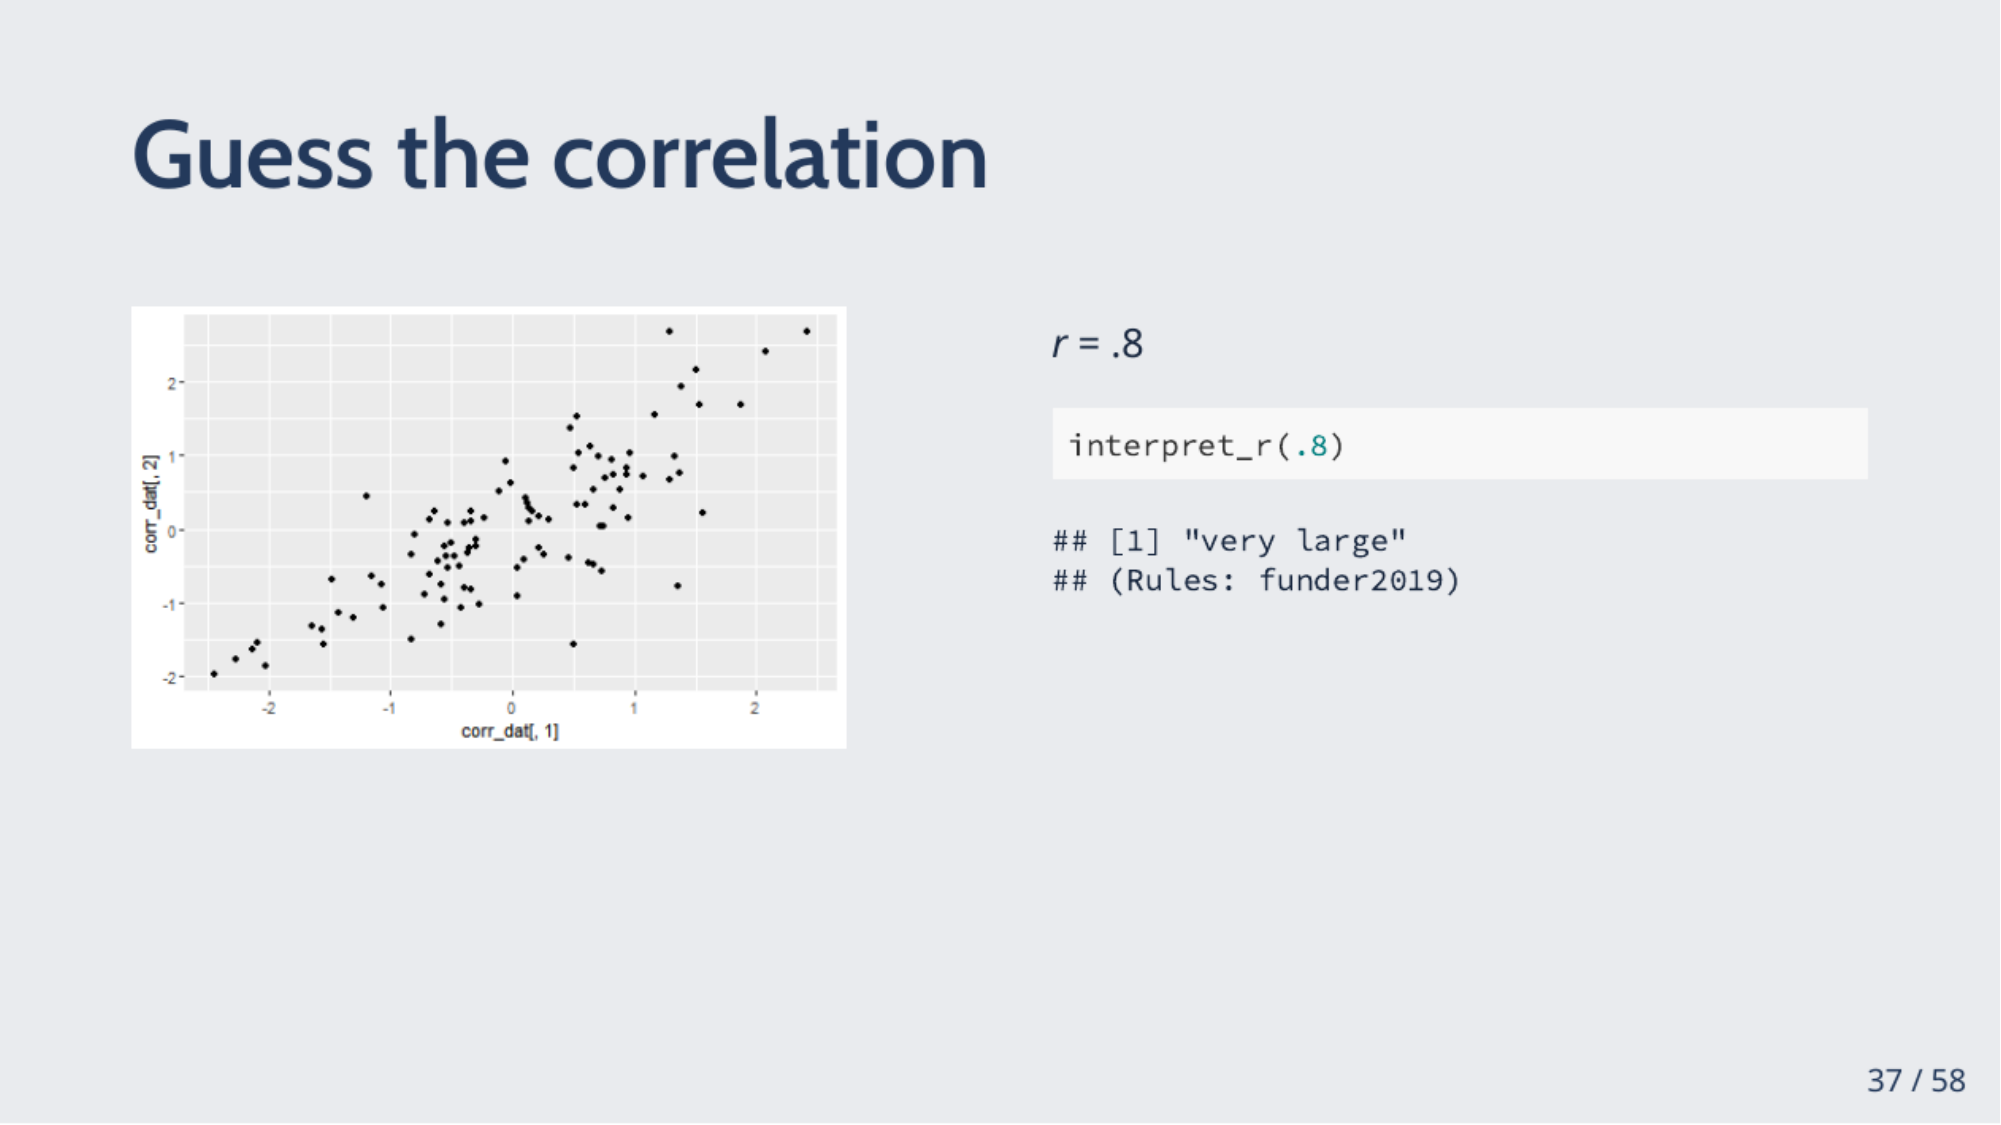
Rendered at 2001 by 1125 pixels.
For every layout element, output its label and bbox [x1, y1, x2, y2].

list [0, 0, 2000, 1125]
